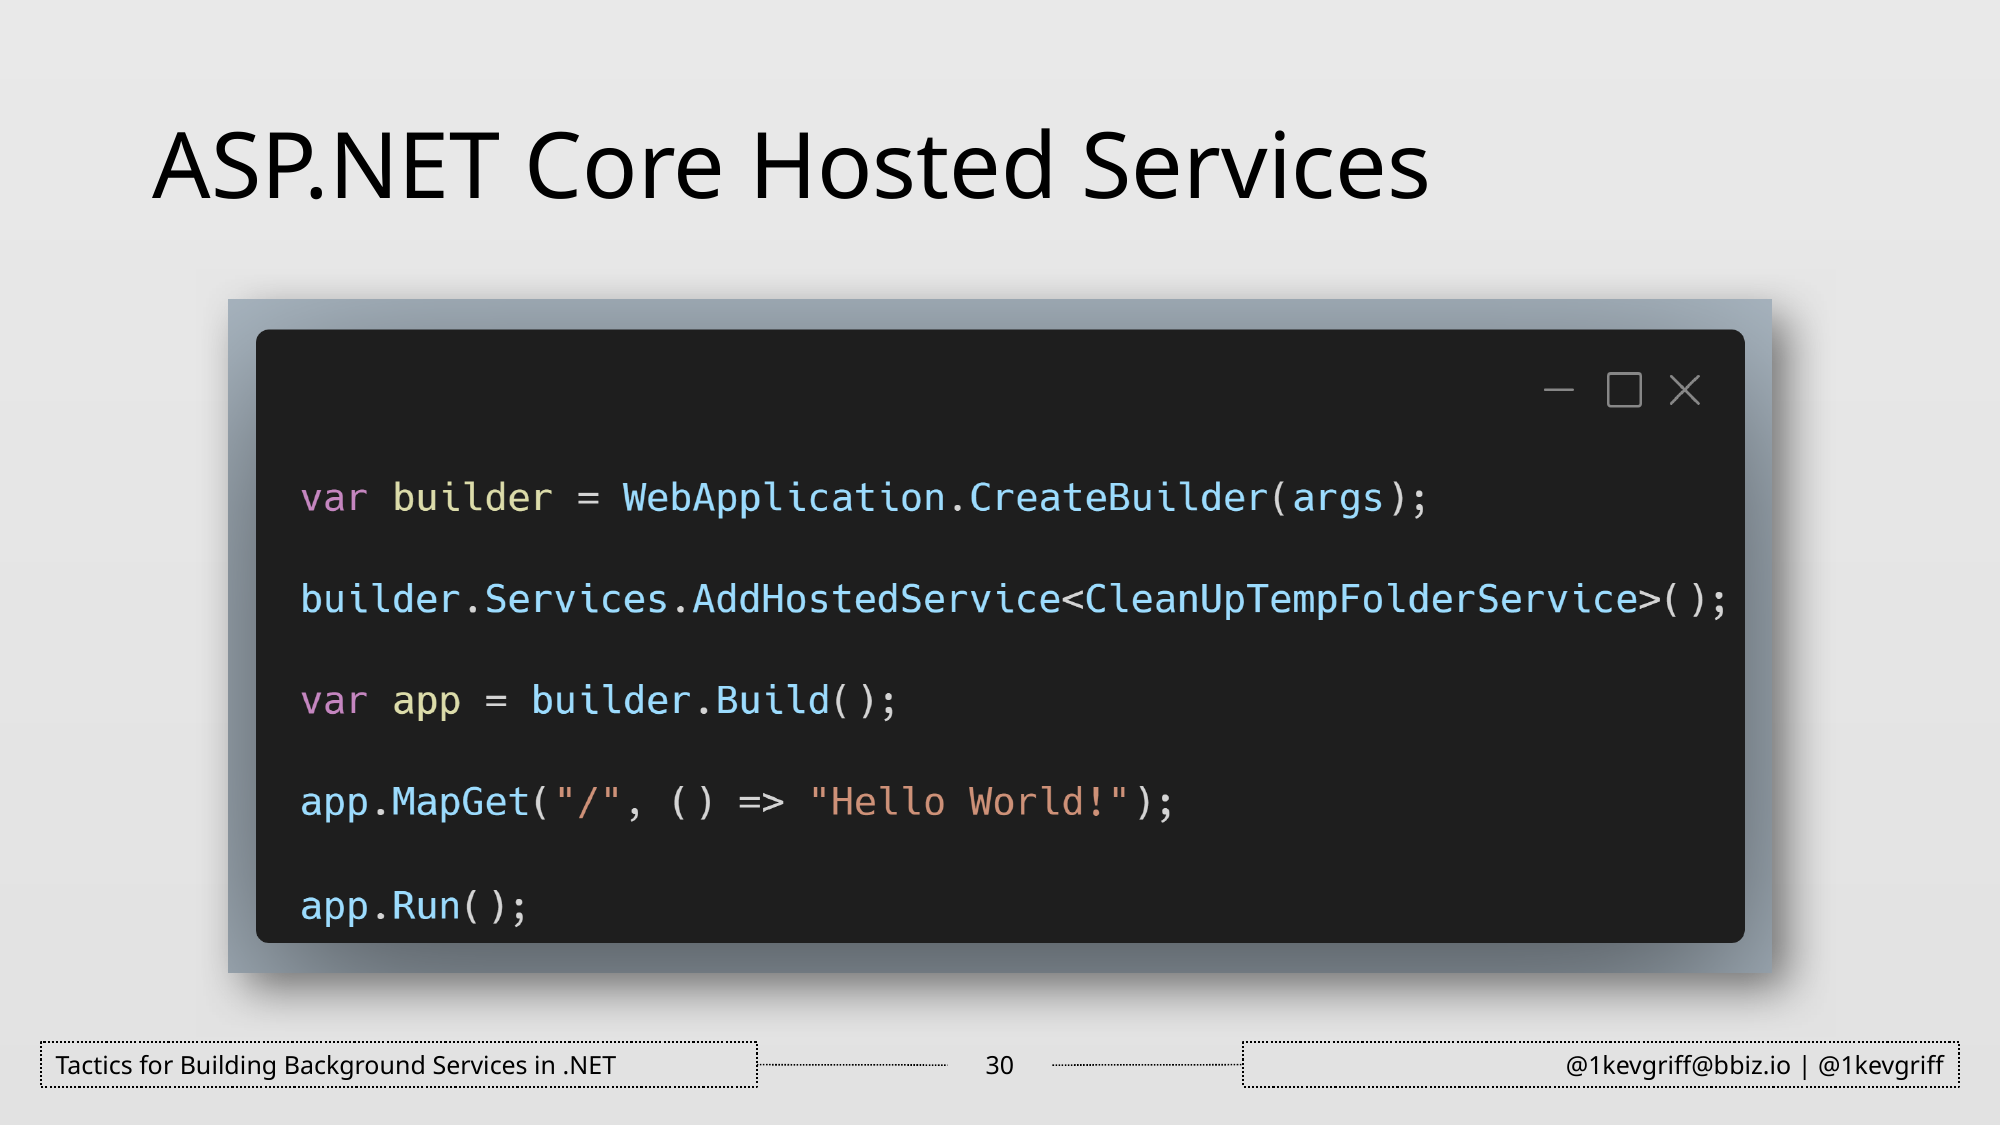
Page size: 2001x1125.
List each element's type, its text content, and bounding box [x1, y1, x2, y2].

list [228, 299, 1772, 973]
title ASP.NET Core Hosted Services [137, 59, 1863, 278]
